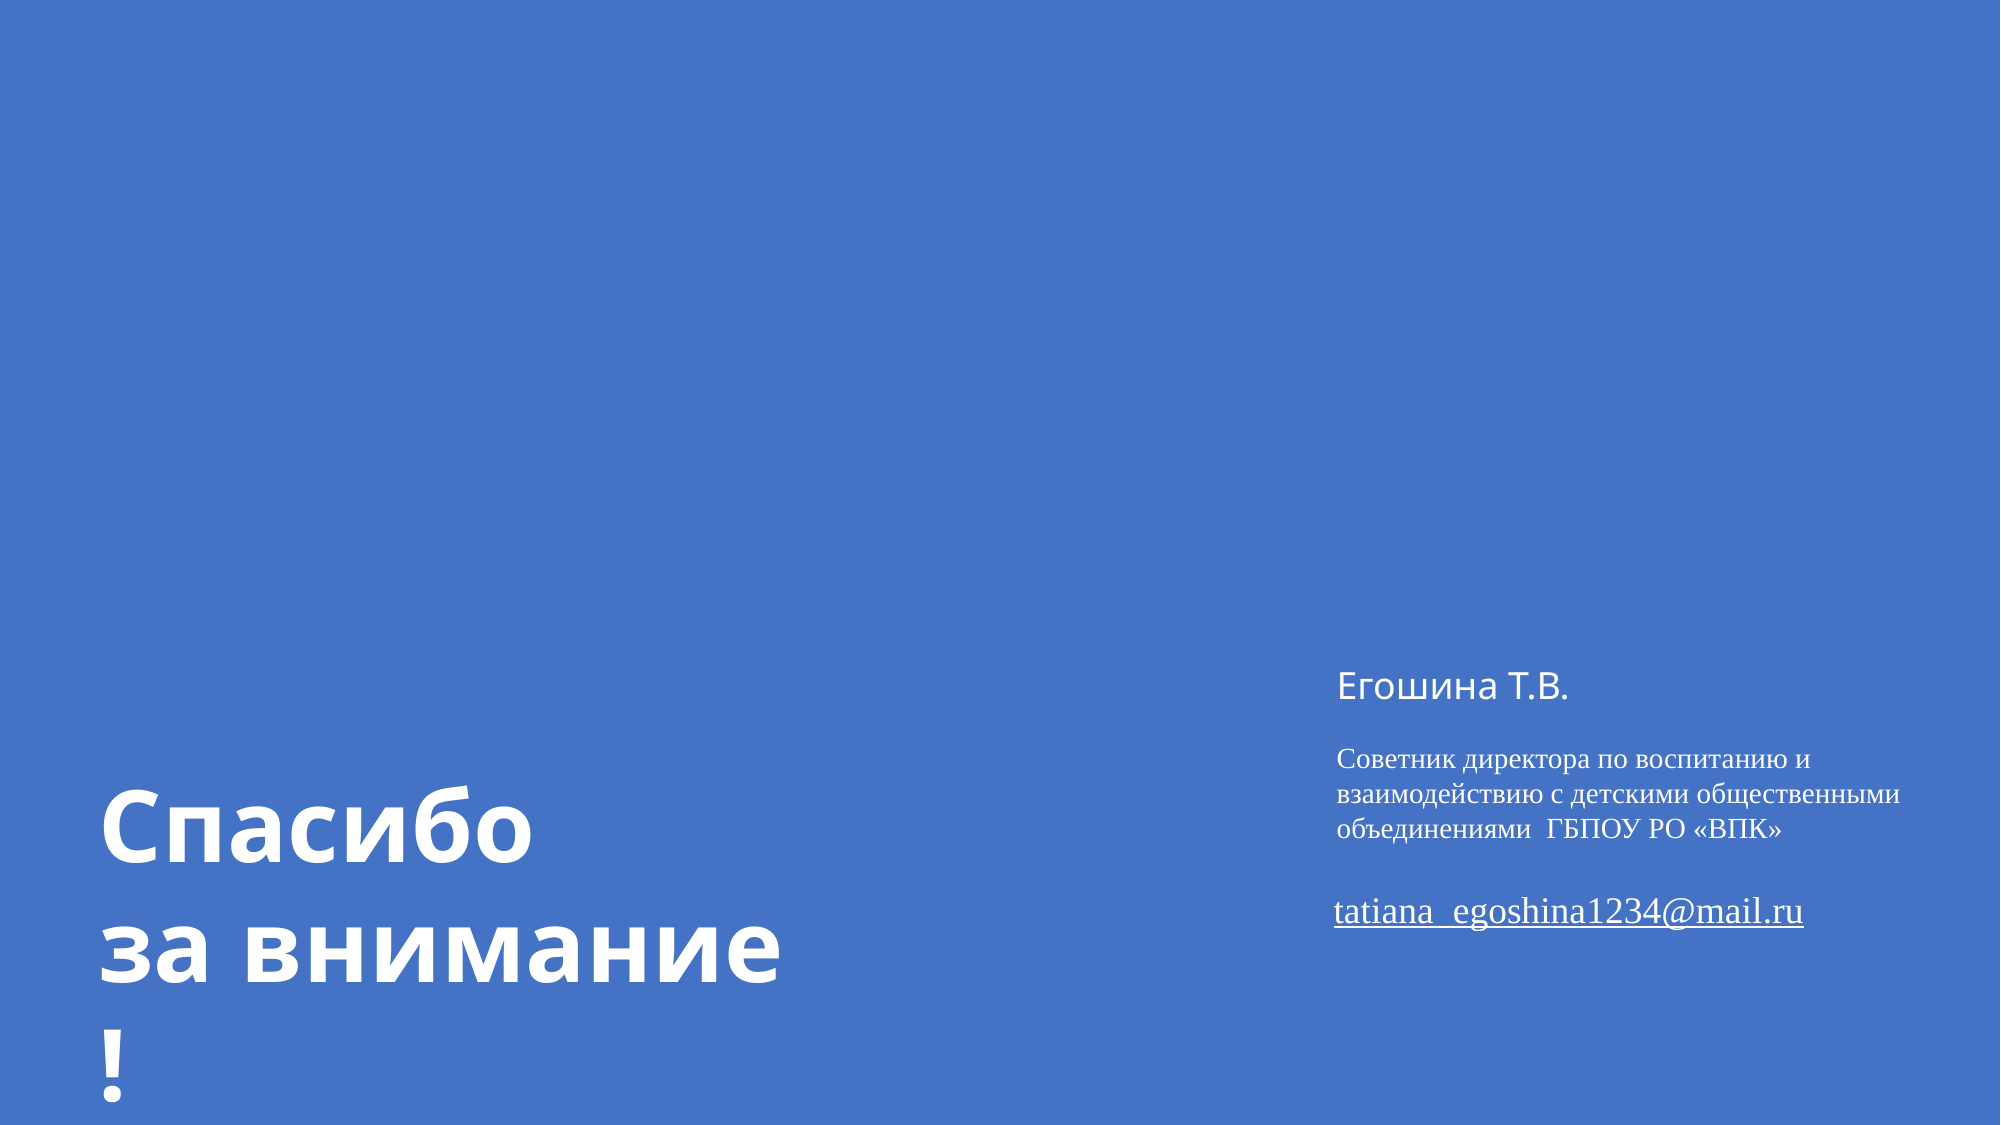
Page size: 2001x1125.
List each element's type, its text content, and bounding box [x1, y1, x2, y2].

text_box Егошина Т.В. [1336, 662, 1657, 708]
text_box tatiana_egoshina1234@mail.ru [1259, 863, 1875, 932]
text_box Советник директора по воспитанию и взаимодействию с детскими общественными объединениями ГБПОУ РО «ВПК» [1336, 739, 1939, 845]
